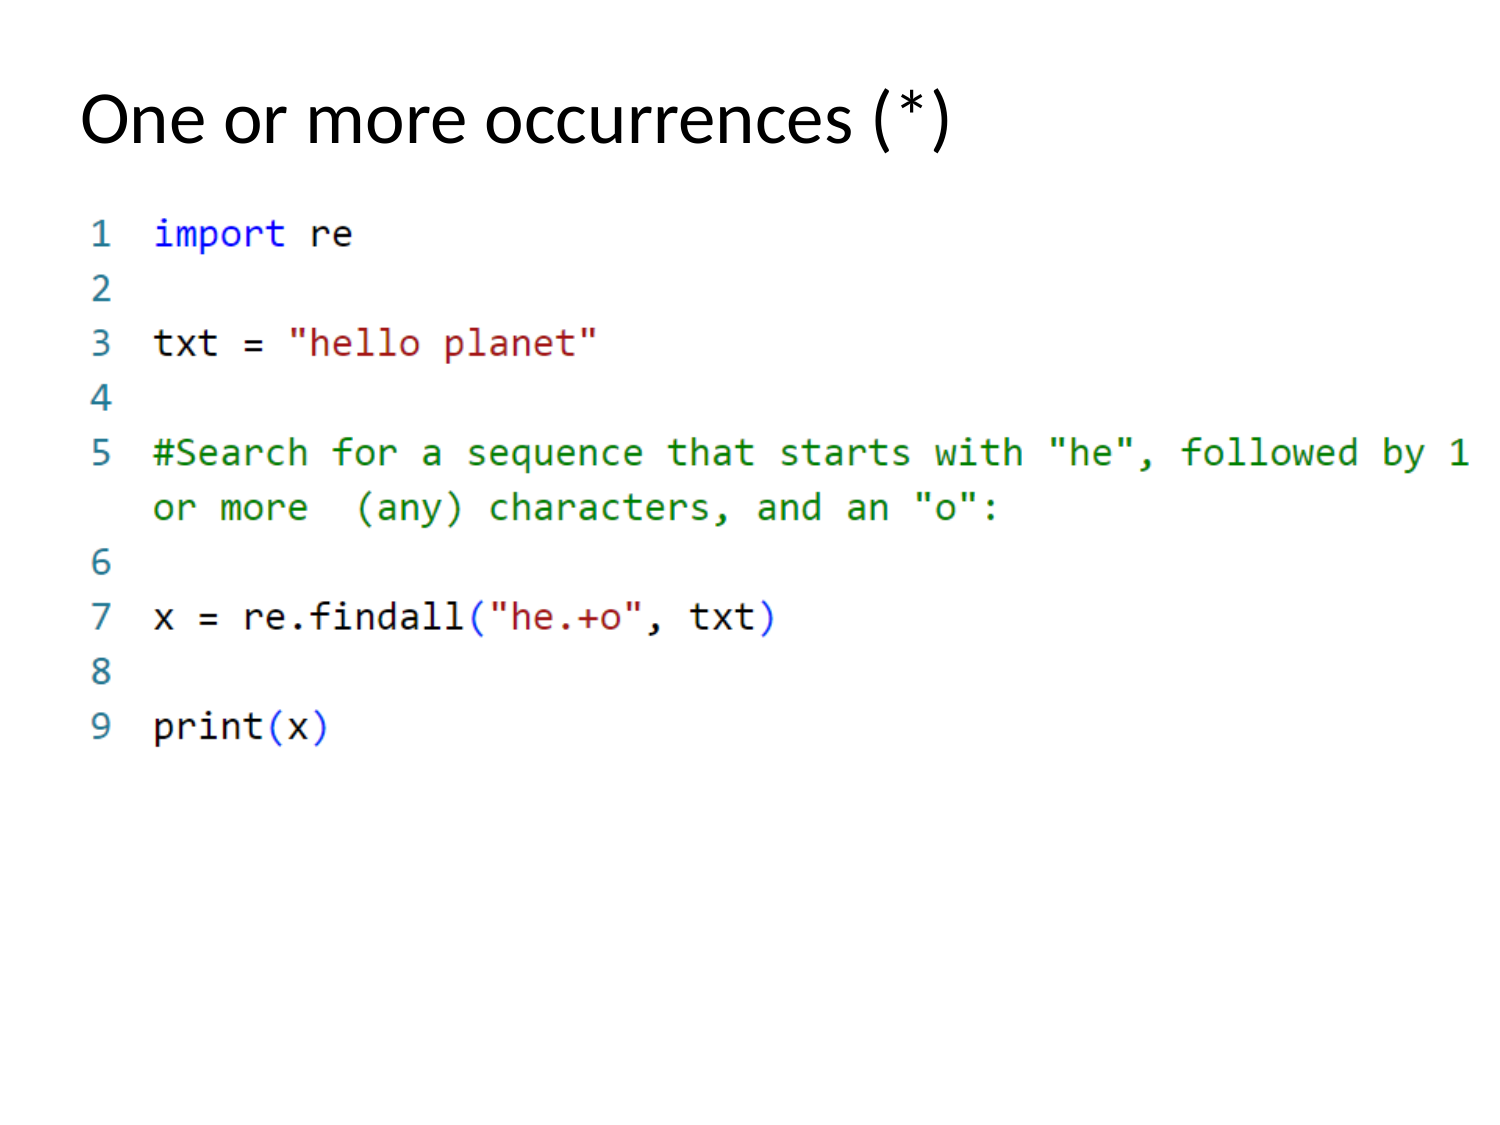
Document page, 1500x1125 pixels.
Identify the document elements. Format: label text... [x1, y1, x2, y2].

title One or more occurrences (*) [64, 42, 1415, 186]
picture [46, 207, 1500, 752]
